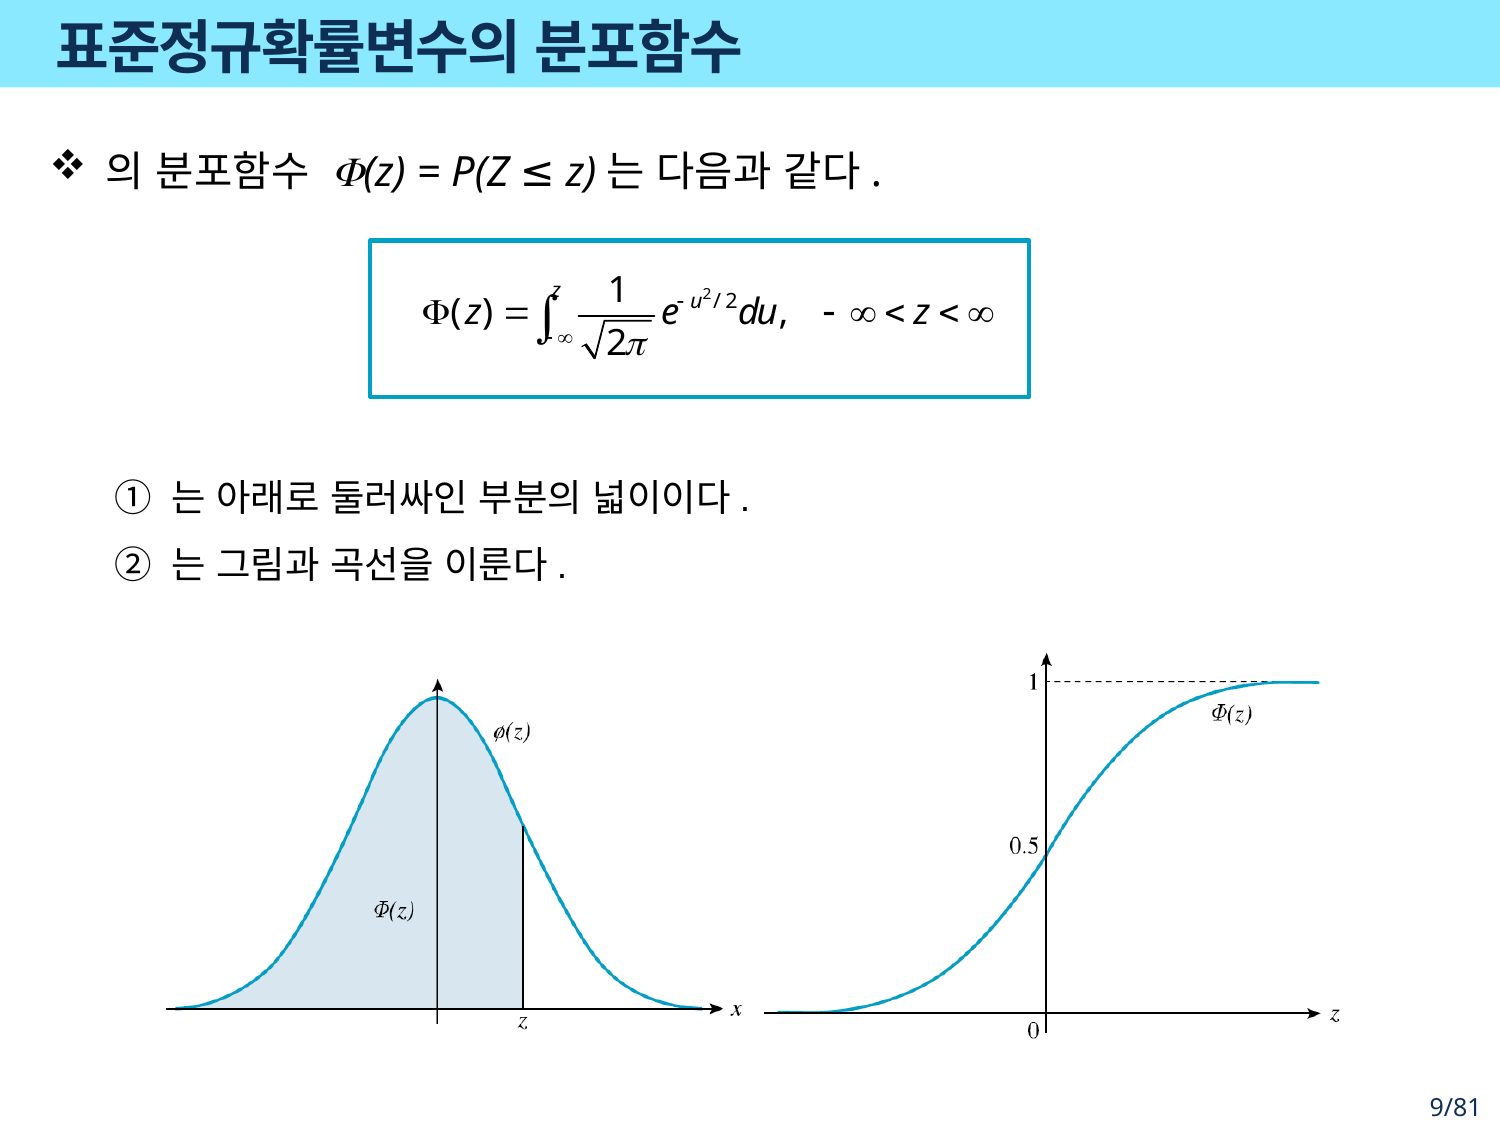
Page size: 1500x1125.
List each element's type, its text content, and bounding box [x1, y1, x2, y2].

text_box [416, 267, 1001, 368]
picture [164, 610, 1352, 1041]
title 표준정규확률변수의 분포함수 [40, 5, 1288, 84]
text_box [368, 238, 1031, 399]
